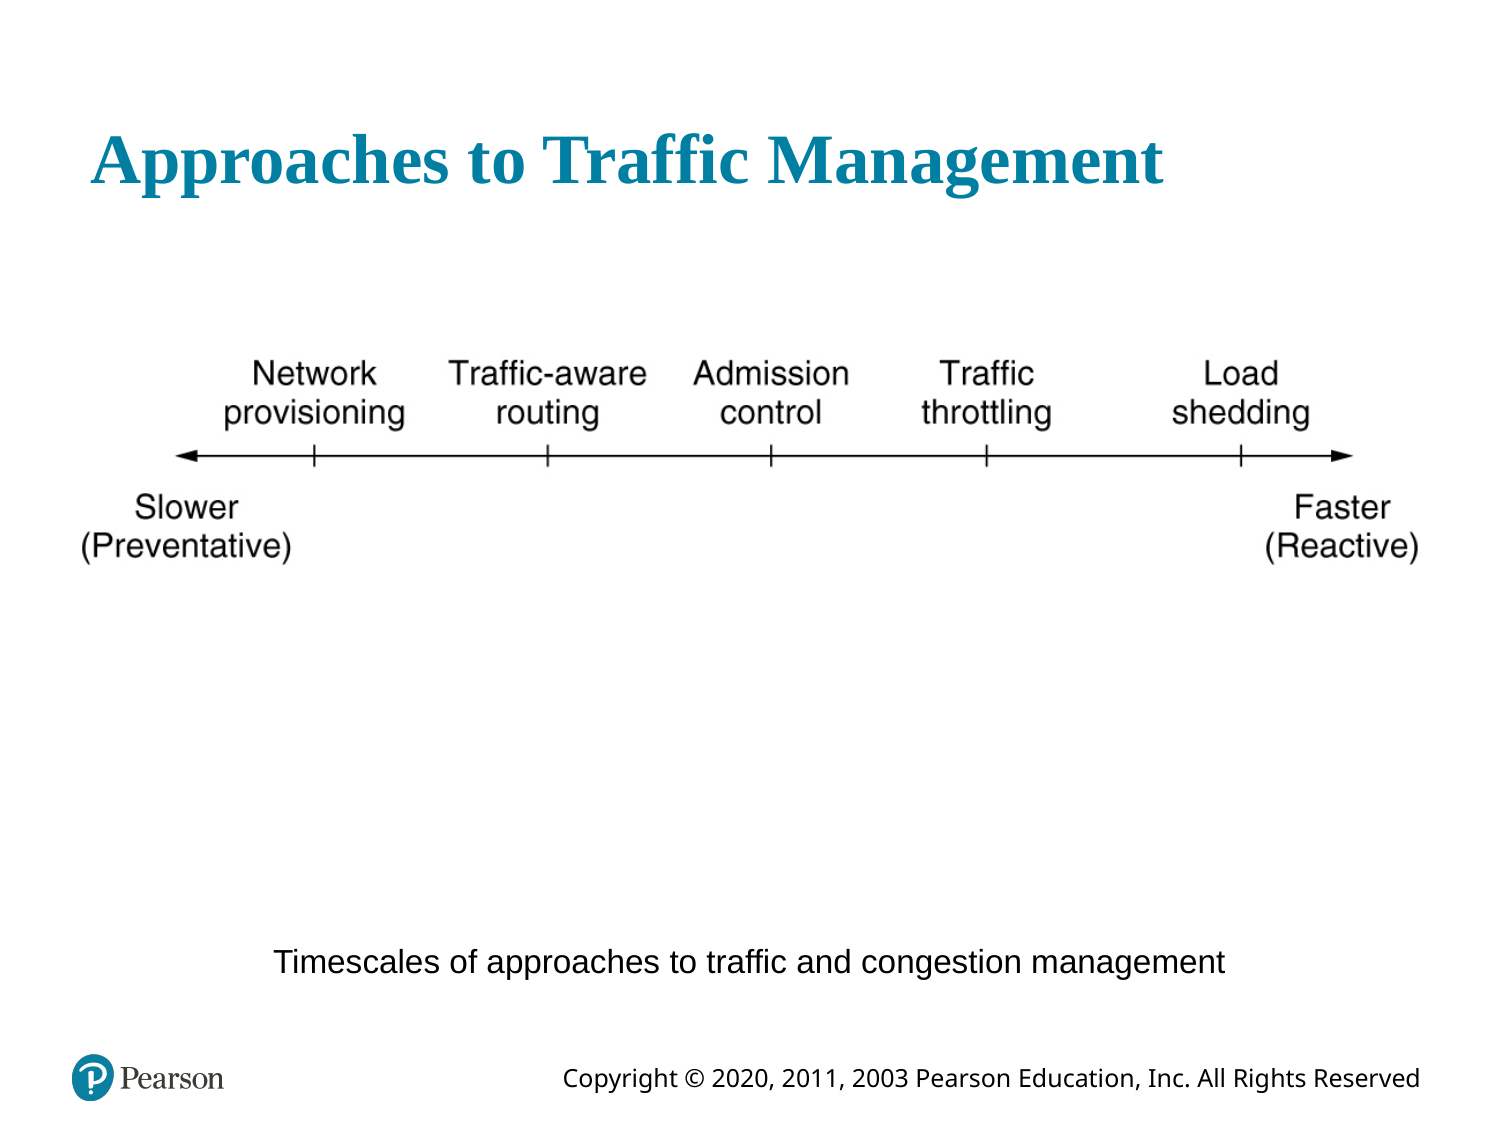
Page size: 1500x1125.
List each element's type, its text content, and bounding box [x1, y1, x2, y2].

title Approaches to Traffic Management [75, 37, 1425, 213]
picture [98, 1054, 224, 1101]
picture [72, 1087, 83, 1101]
picture [72, 1054, 88, 1070]
picture [80, 1063, 106, 1088]
picture [80, 353, 1420, 565]
list Timescales of approaches to traffic and congestion management [75, 828, 1425, 996]
